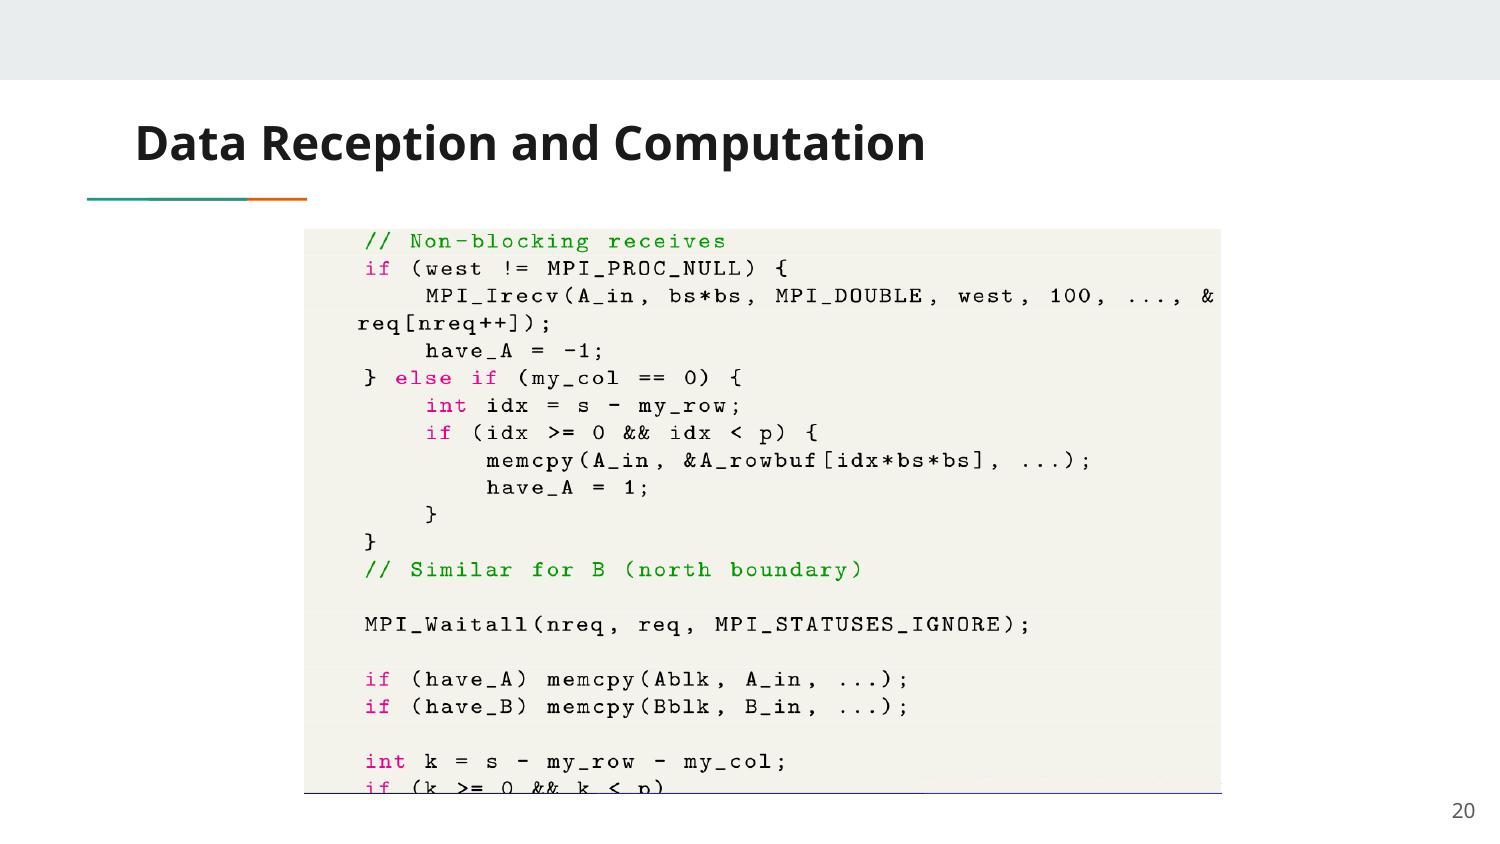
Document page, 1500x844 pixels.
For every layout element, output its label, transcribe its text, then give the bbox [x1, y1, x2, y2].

picture [304, 229, 1222, 794]
title Data Reception and Computation [119, 97, 1381, 186]
slide_number ‹#› [1400, 779, 1491, 844]
